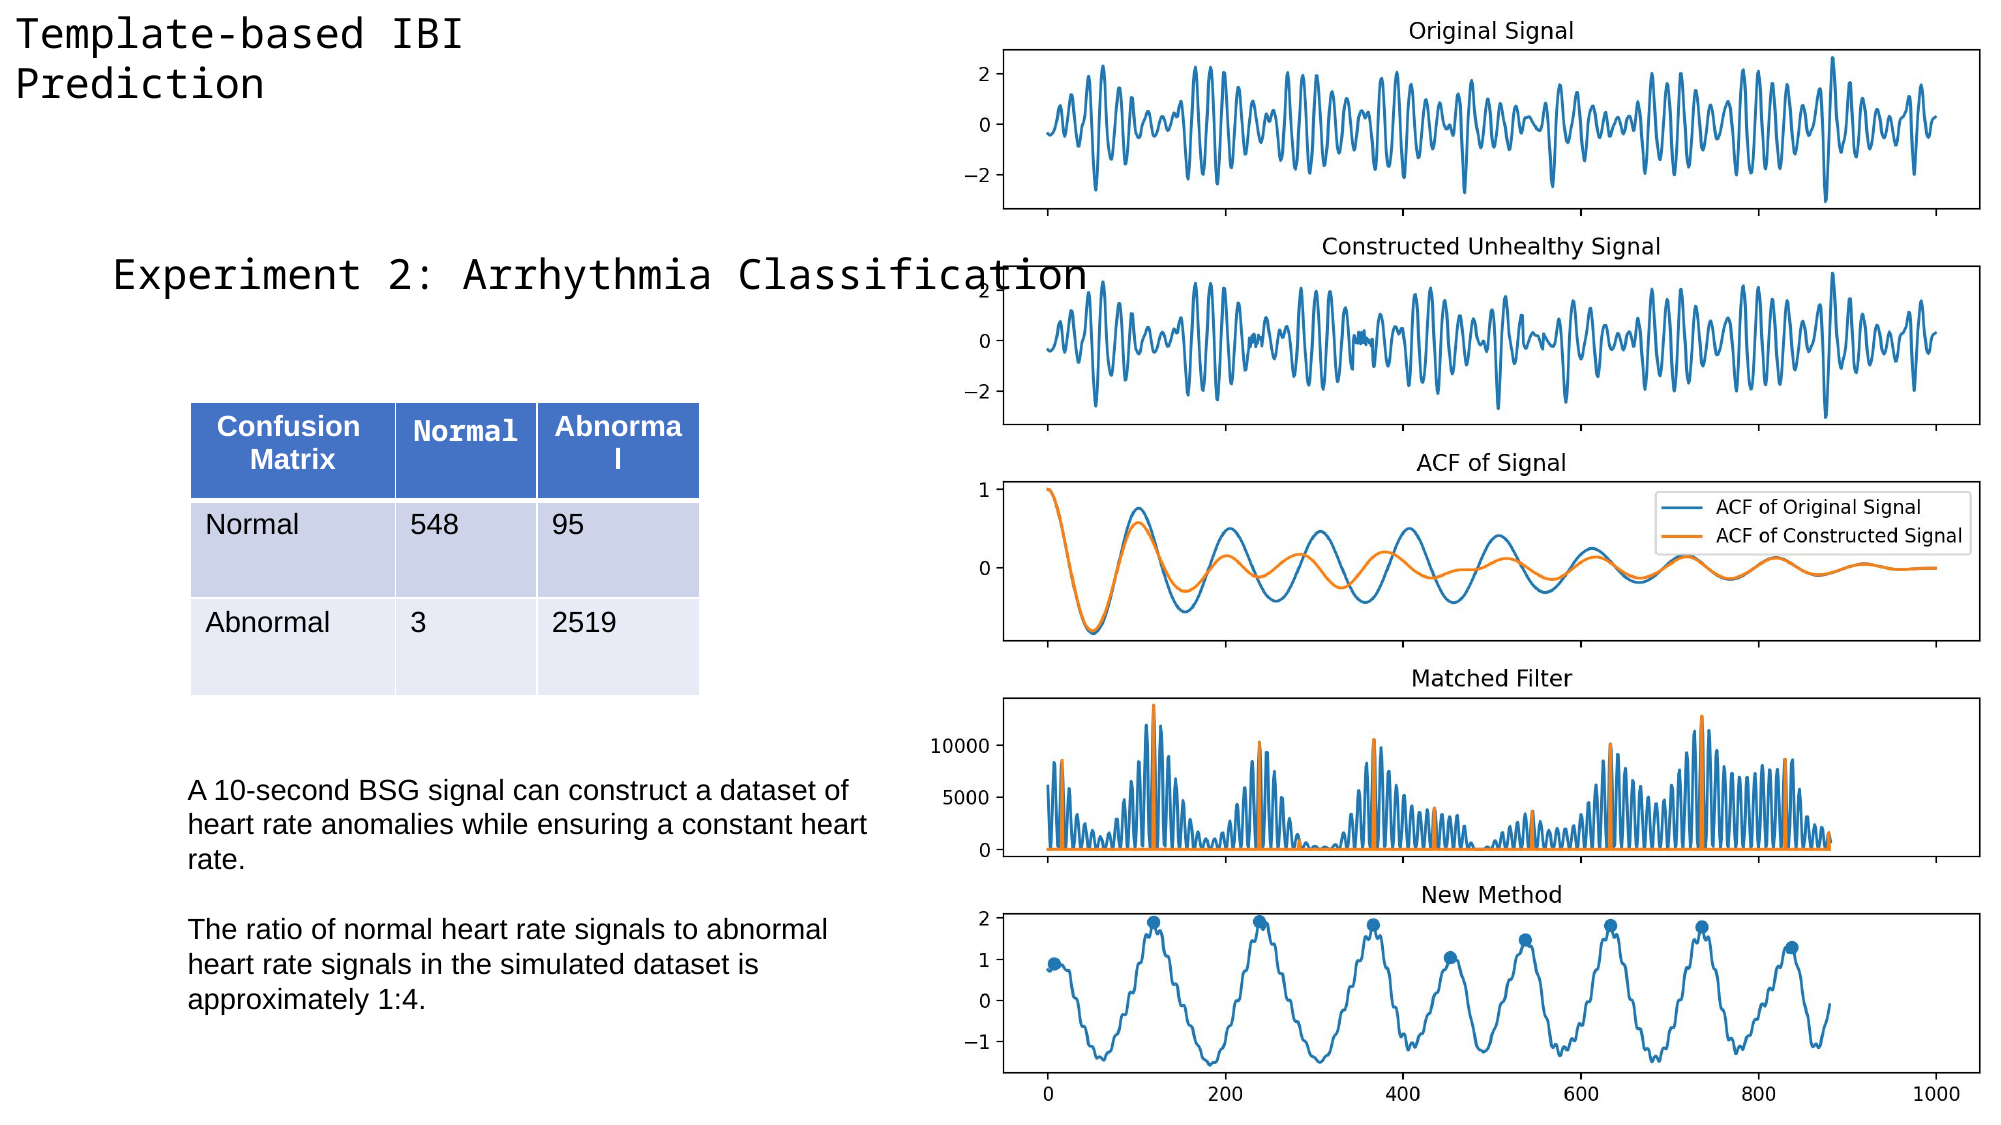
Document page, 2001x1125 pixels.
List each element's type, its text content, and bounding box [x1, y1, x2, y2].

text_box Template-based IBI Prediction [0, 0, 700, 115]
table_cell Abnormal [191, 599, 395, 695]
table_header Abnormal [538, 403, 699, 498]
text_box A 10-second BSG signal can construct a dataset of heart rate anomalies while ensuring a constant heart rate. The ratio of normal heart rate signals to abnormal heart rate signals in the simulated dataset is approximately 1:4. [172, 763, 903, 1023]
table_cell 548 [396, 503, 536, 597]
picture [908, 0, 2000, 1125]
text_box Experiment 2: Arrhythmia Classification [97, 240, 903, 306]
table_cell 3 [396, 599, 536, 695]
table_cell 2519 [538, 599, 699, 695]
table_cell 95 [538, 503, 699, 597]
table_cell Normal [191, 503, 395, 597]
table_header Confusion Matrix [191, 403, 395, 498]
table_header Normal [396, 403, 536, 498]
